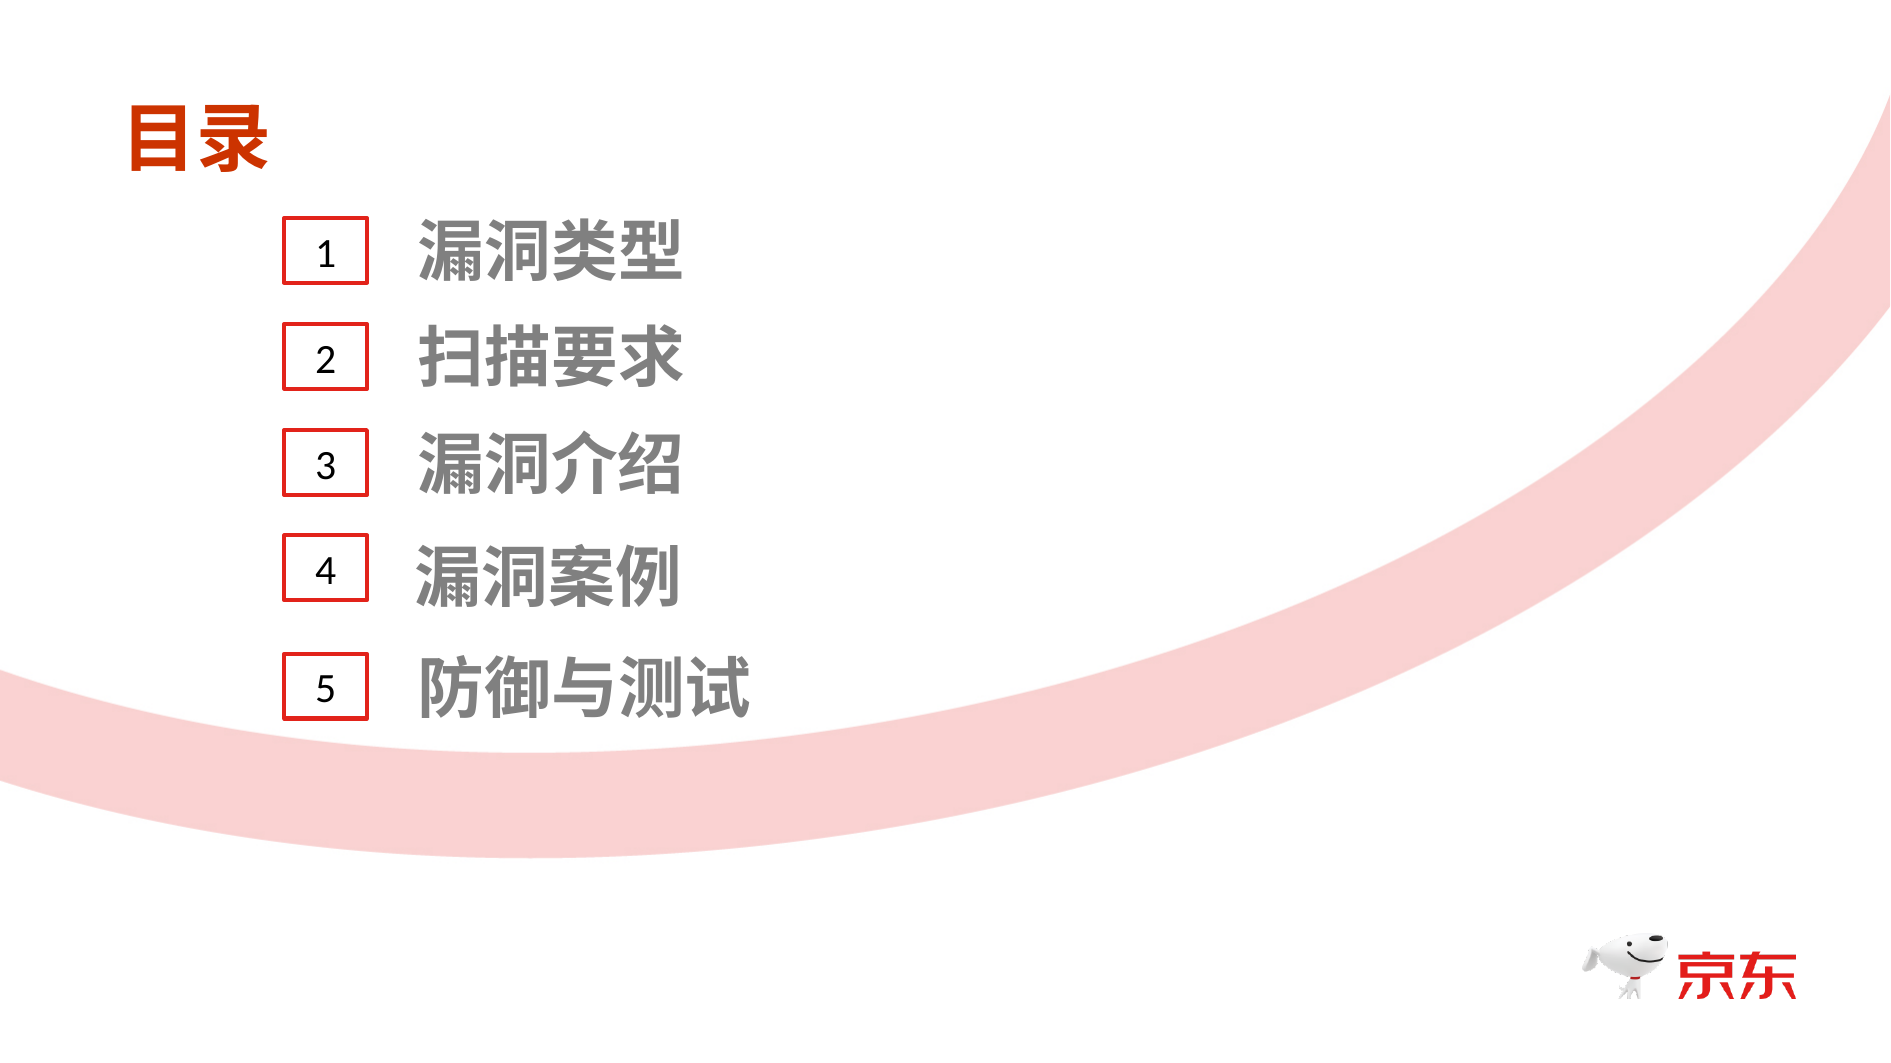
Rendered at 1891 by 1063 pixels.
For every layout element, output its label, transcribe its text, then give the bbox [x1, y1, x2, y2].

text_box 扫描要求 [403, 307, 1041, 378]
text_box 漏洞案例 [400, 527, 1038, 595]
text_box [0, 195, 433, 263]
text_box 4 [282, 533, 369, 602]
list 目录 [106, 82, 296, 189]
text_box 防御与测试 [403, 638, 1041, 704]
text_box 漏洞类型 [403, 201, 1041, 272]
text_box 3 [282, 428, 369, 497]
text_box 1 [282, 263, 369, 285]
picture [0, 0, 1891, 1063]
text_box 5 [282, 652, 369, 721]
text_box 漏洞介绍 [402, 414, 1041, 481]
text_box 2 [282, 322, 369, 391]
